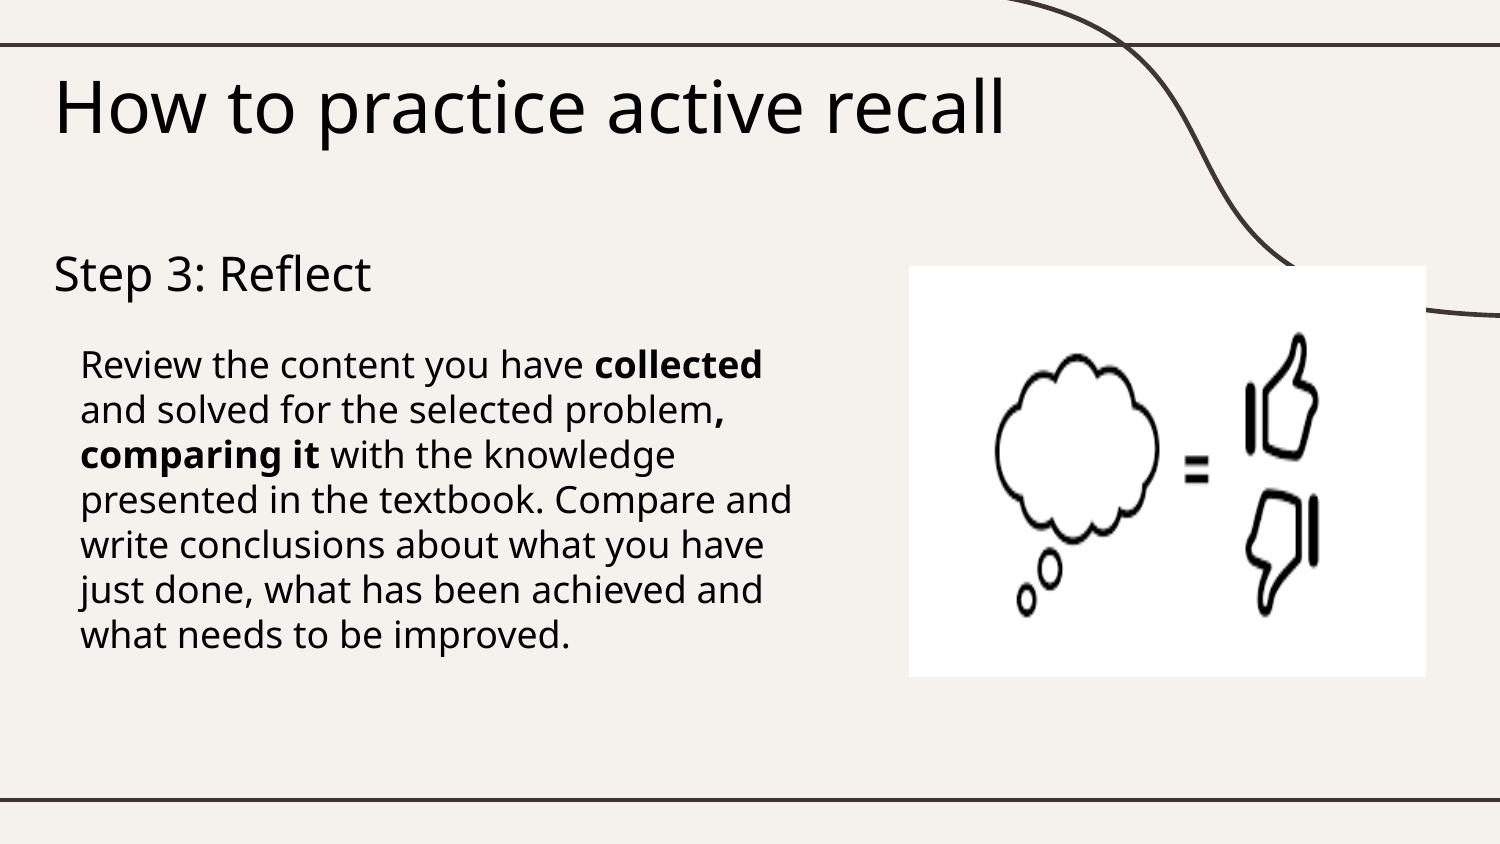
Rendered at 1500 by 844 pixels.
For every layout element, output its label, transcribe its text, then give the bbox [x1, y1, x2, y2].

title How to practice active recall [38, 45, 1424, 140]
picture [909, 266, 1426, 678]
subtitle Review the content you have collected and solved for the selected problem, comparing it with the knowledge presented in the textbook. Compare and write conclusions about what you have just done, what has been achieved and what needs to be improved. [64, 326, 845, 677]
title Step 3: Reflect [38, 228, 910, 599]
